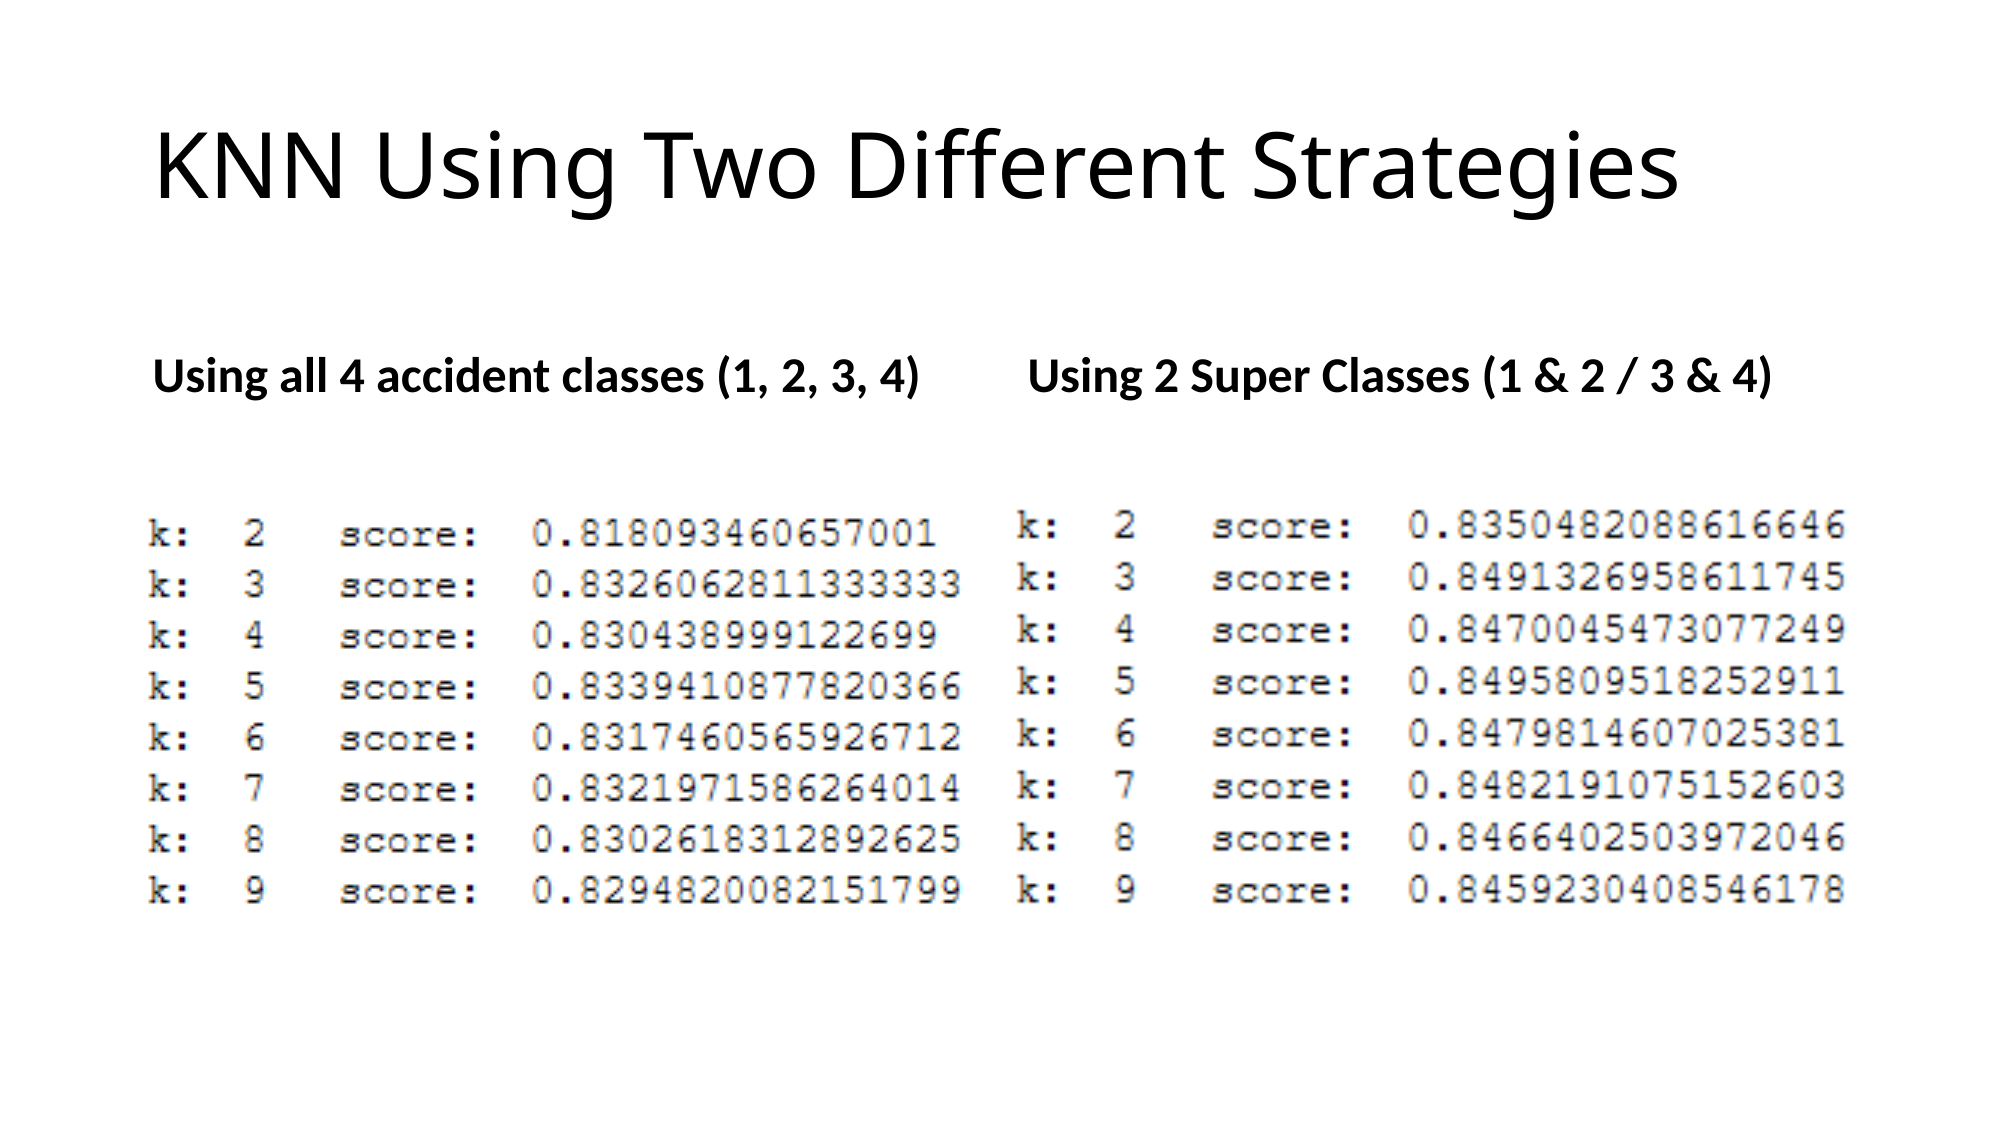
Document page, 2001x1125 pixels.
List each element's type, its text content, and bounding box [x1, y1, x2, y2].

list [994, 493, 1875, 931]
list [132, 493, 984, 931]
list Using 2 Super Classes (1 & 2 / 3 & 4) [1012, 275, 1863, 411]
list Using all 4 accident classes (1, 2, 3, 4) [137, 275, 984, 411]
title KNN Using Two Different Strategies [137, 59, 1863, 278]
